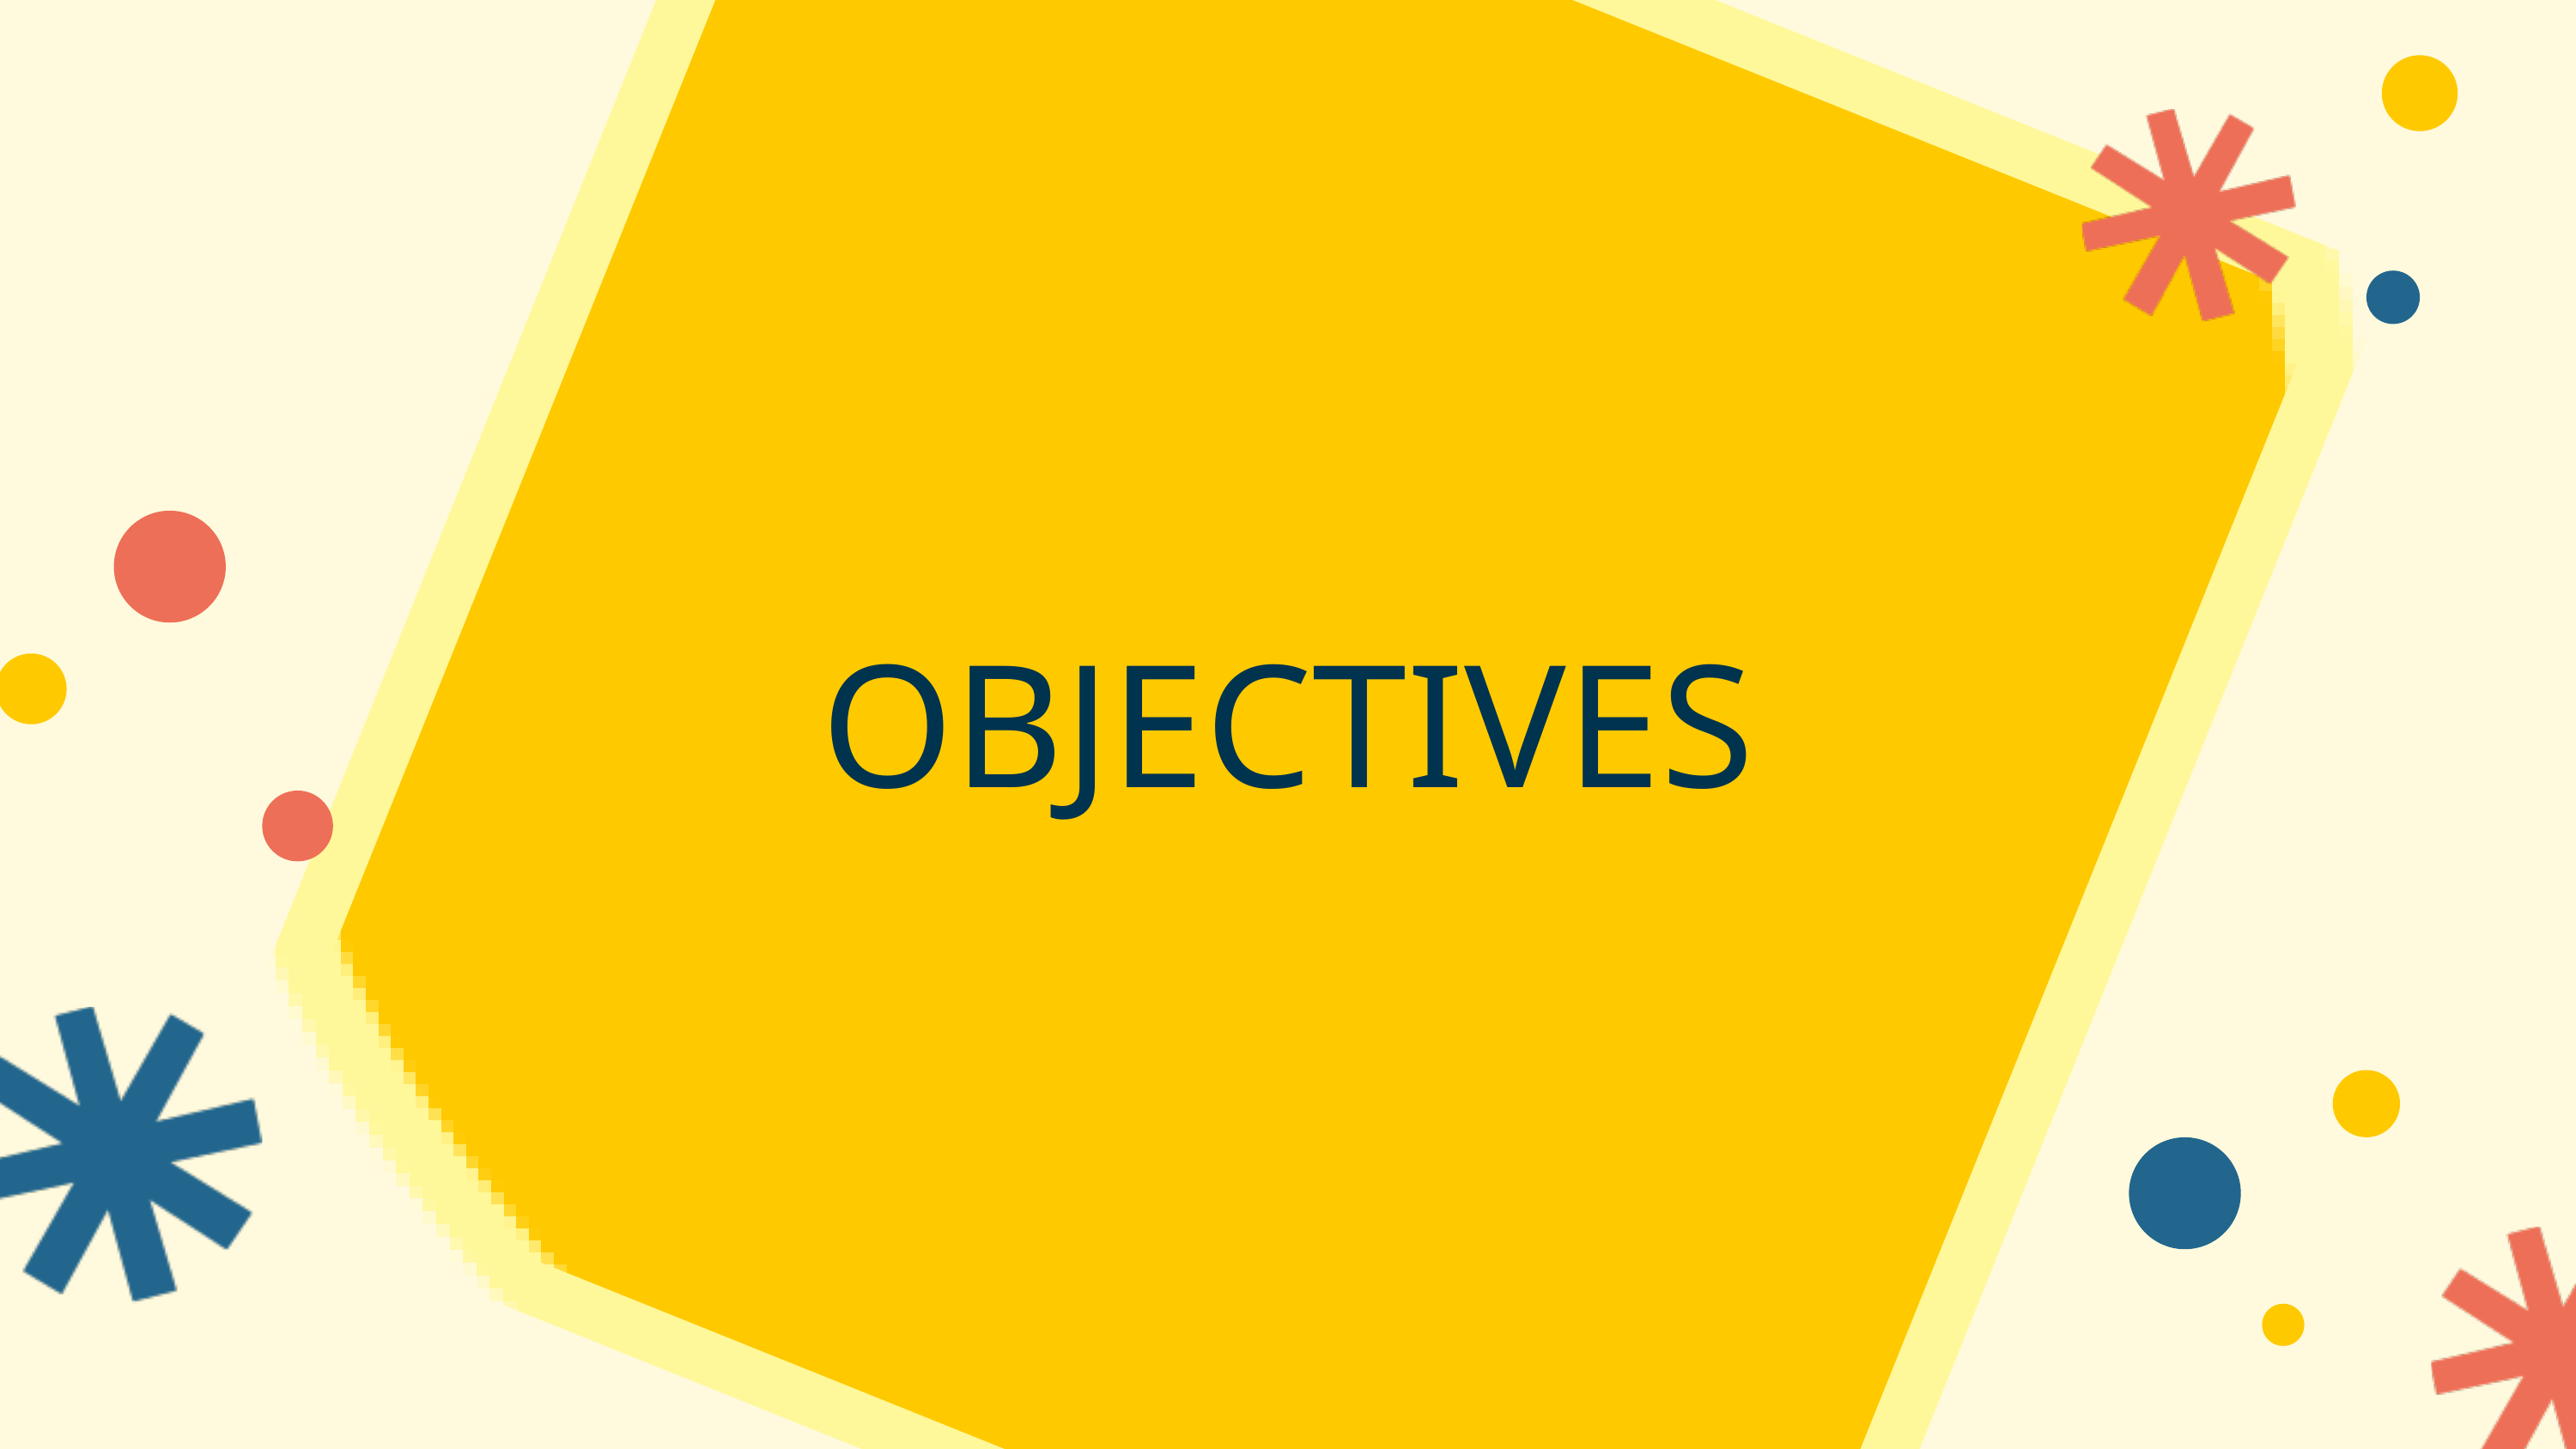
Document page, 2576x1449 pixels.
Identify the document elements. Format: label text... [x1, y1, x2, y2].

text_box [0, 1007, 263, 1304]
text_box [113, 510, 227, 623]
text_box [251, 0, 714, 1122]
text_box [2129, 1137, 2241, 1250]
text_box [2431, 1227, 2576, 1449]
text_box OBJECTIVES [550, 583, 2026, 822]
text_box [2262, 1303, 2305, 1347]
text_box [0, 653, 67, 724]
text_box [2381, 55, 2458, 131]
text_box [1861, 233, 2384, 1449]
text_box [1575, 0, 2081, 204]
text_box [2081, 109, 2296, 324]
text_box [2332, 1070, 2401, 1138]
text_box [263, 1151, 1002, 1449]
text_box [2366, 270, 2421, 324]
text_box [263, 0, 2323, 1449]
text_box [262, 790, 334, 862]
